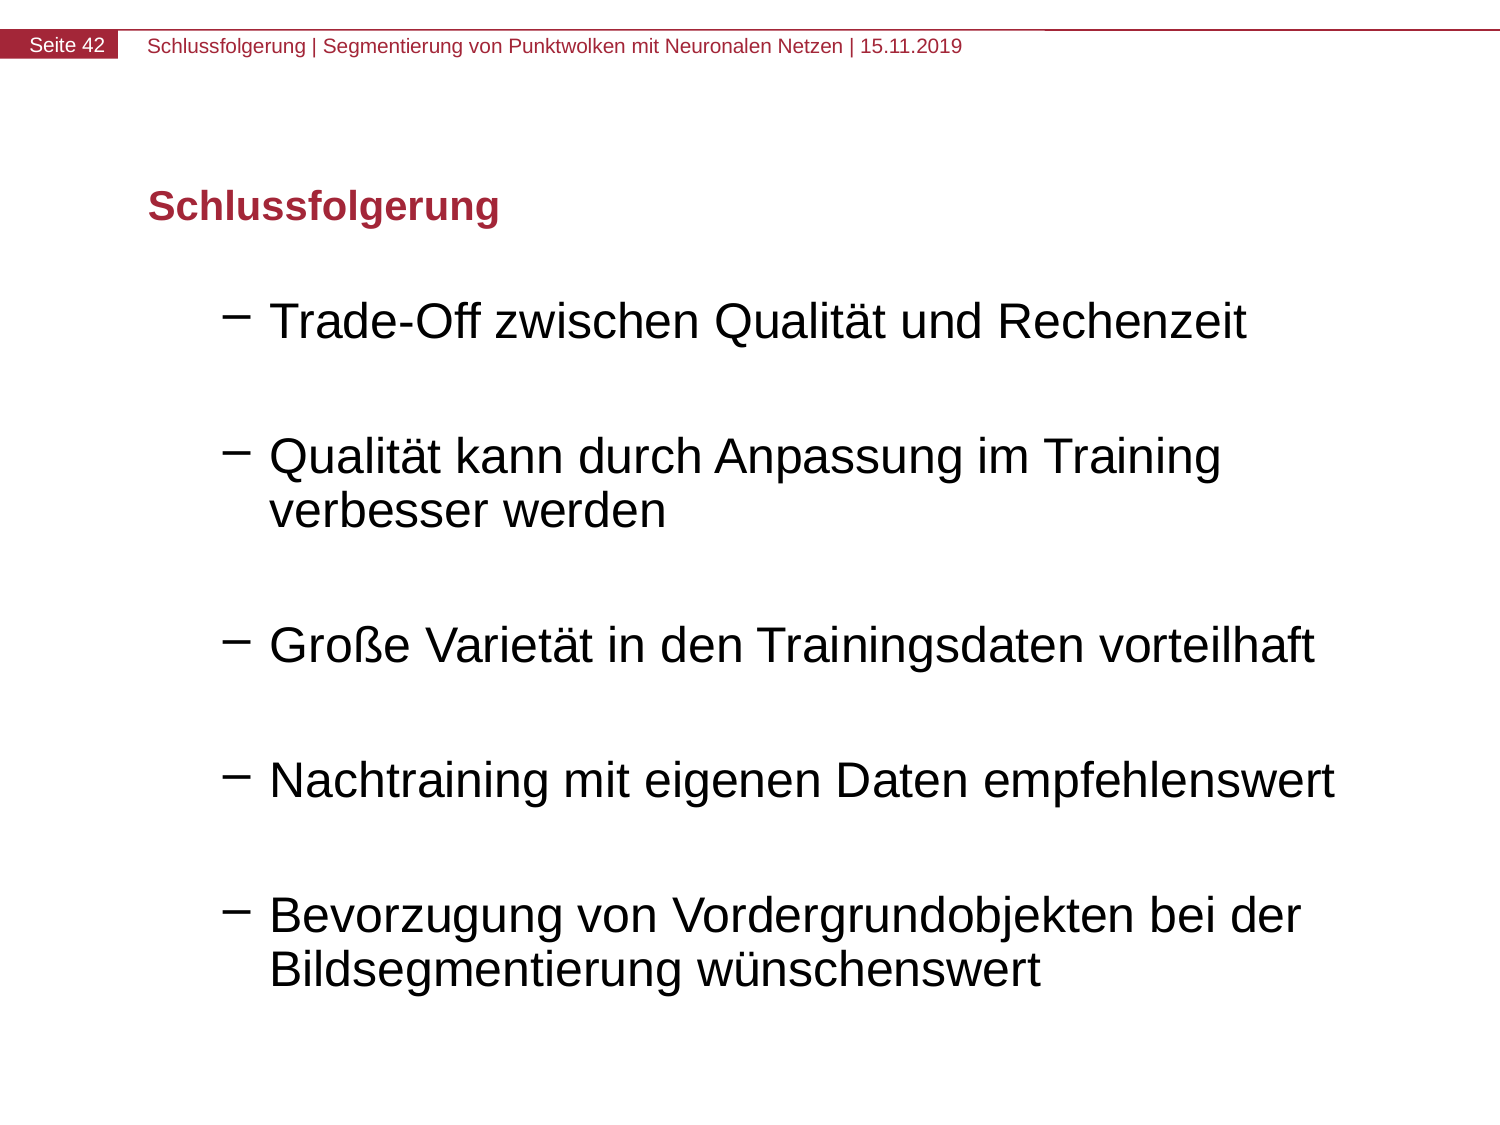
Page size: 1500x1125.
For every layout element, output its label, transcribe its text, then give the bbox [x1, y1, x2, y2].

title Schlussfolgerung [132, 149, 1413, 258]
list Trade-Off zwischen Qualität und Rechenzeit Qualität kann durch Anpassung im Training verbesser werden Große Varietät in den Trainingsdaten vorteilhaft Nachtraining mit eigenen Daten empfehlenswert Bevorzugung von Vordergrundobjekten bei der Bildsegmentierung wünschenswert [132, 287, 1371, 888]
